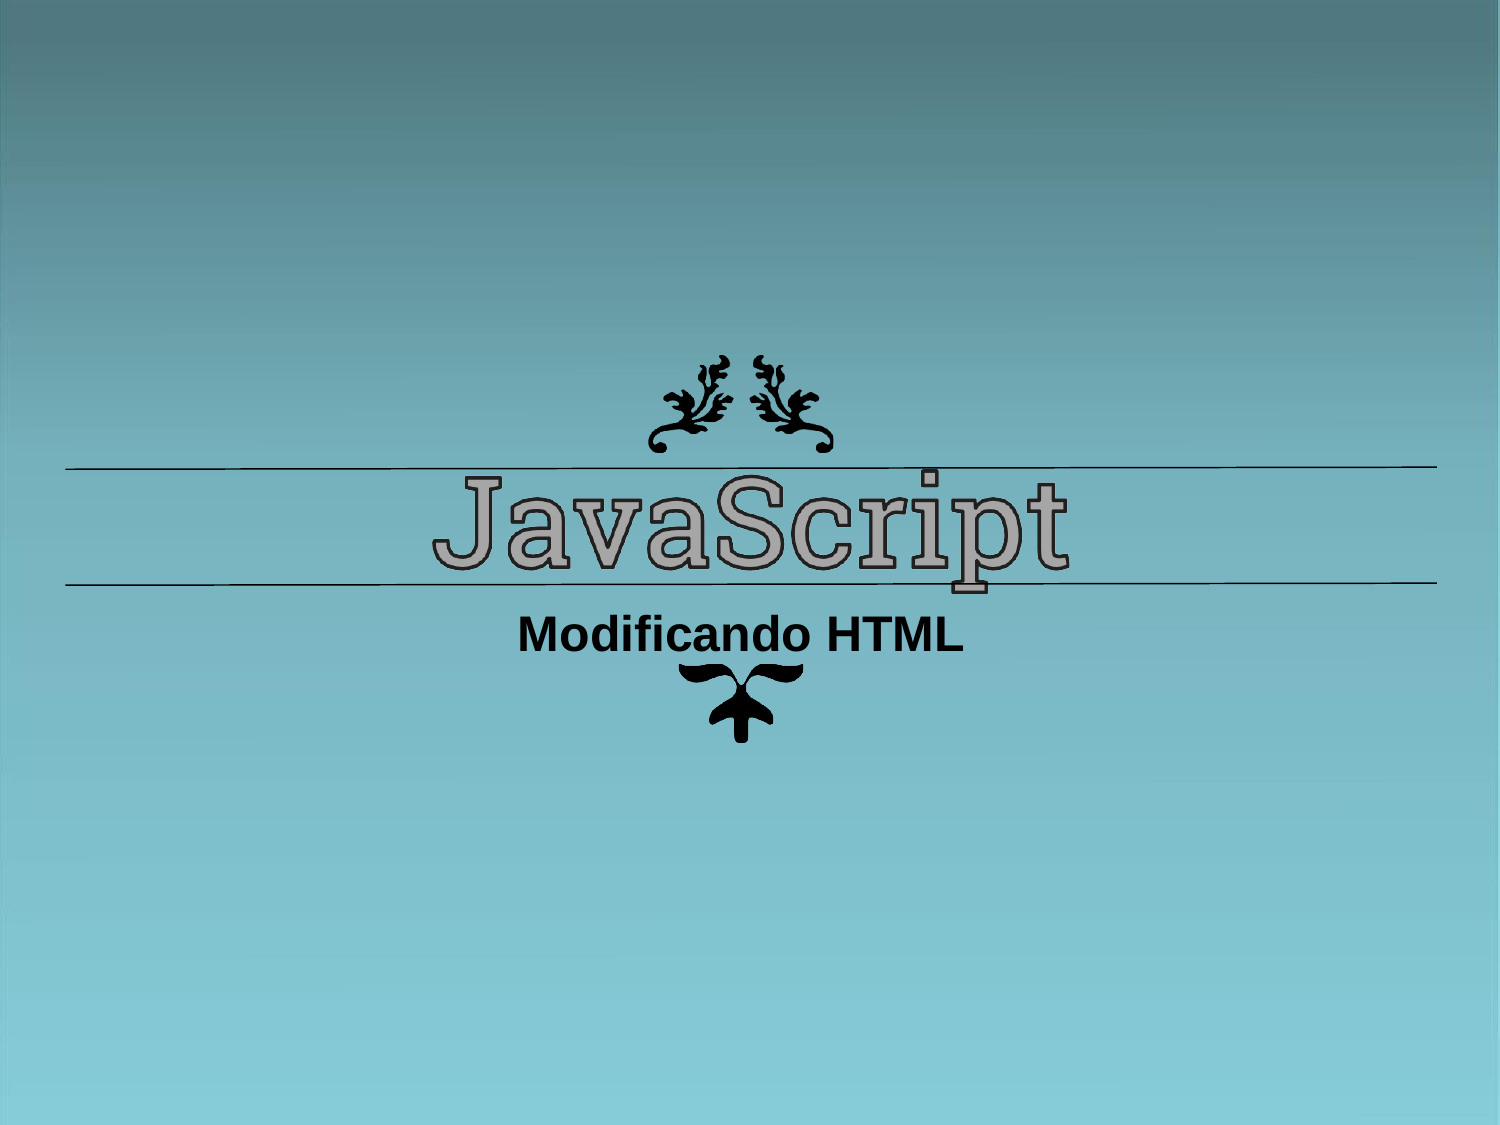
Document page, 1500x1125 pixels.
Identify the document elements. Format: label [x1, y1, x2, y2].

text_box [0, 0, 1500, 1125]
